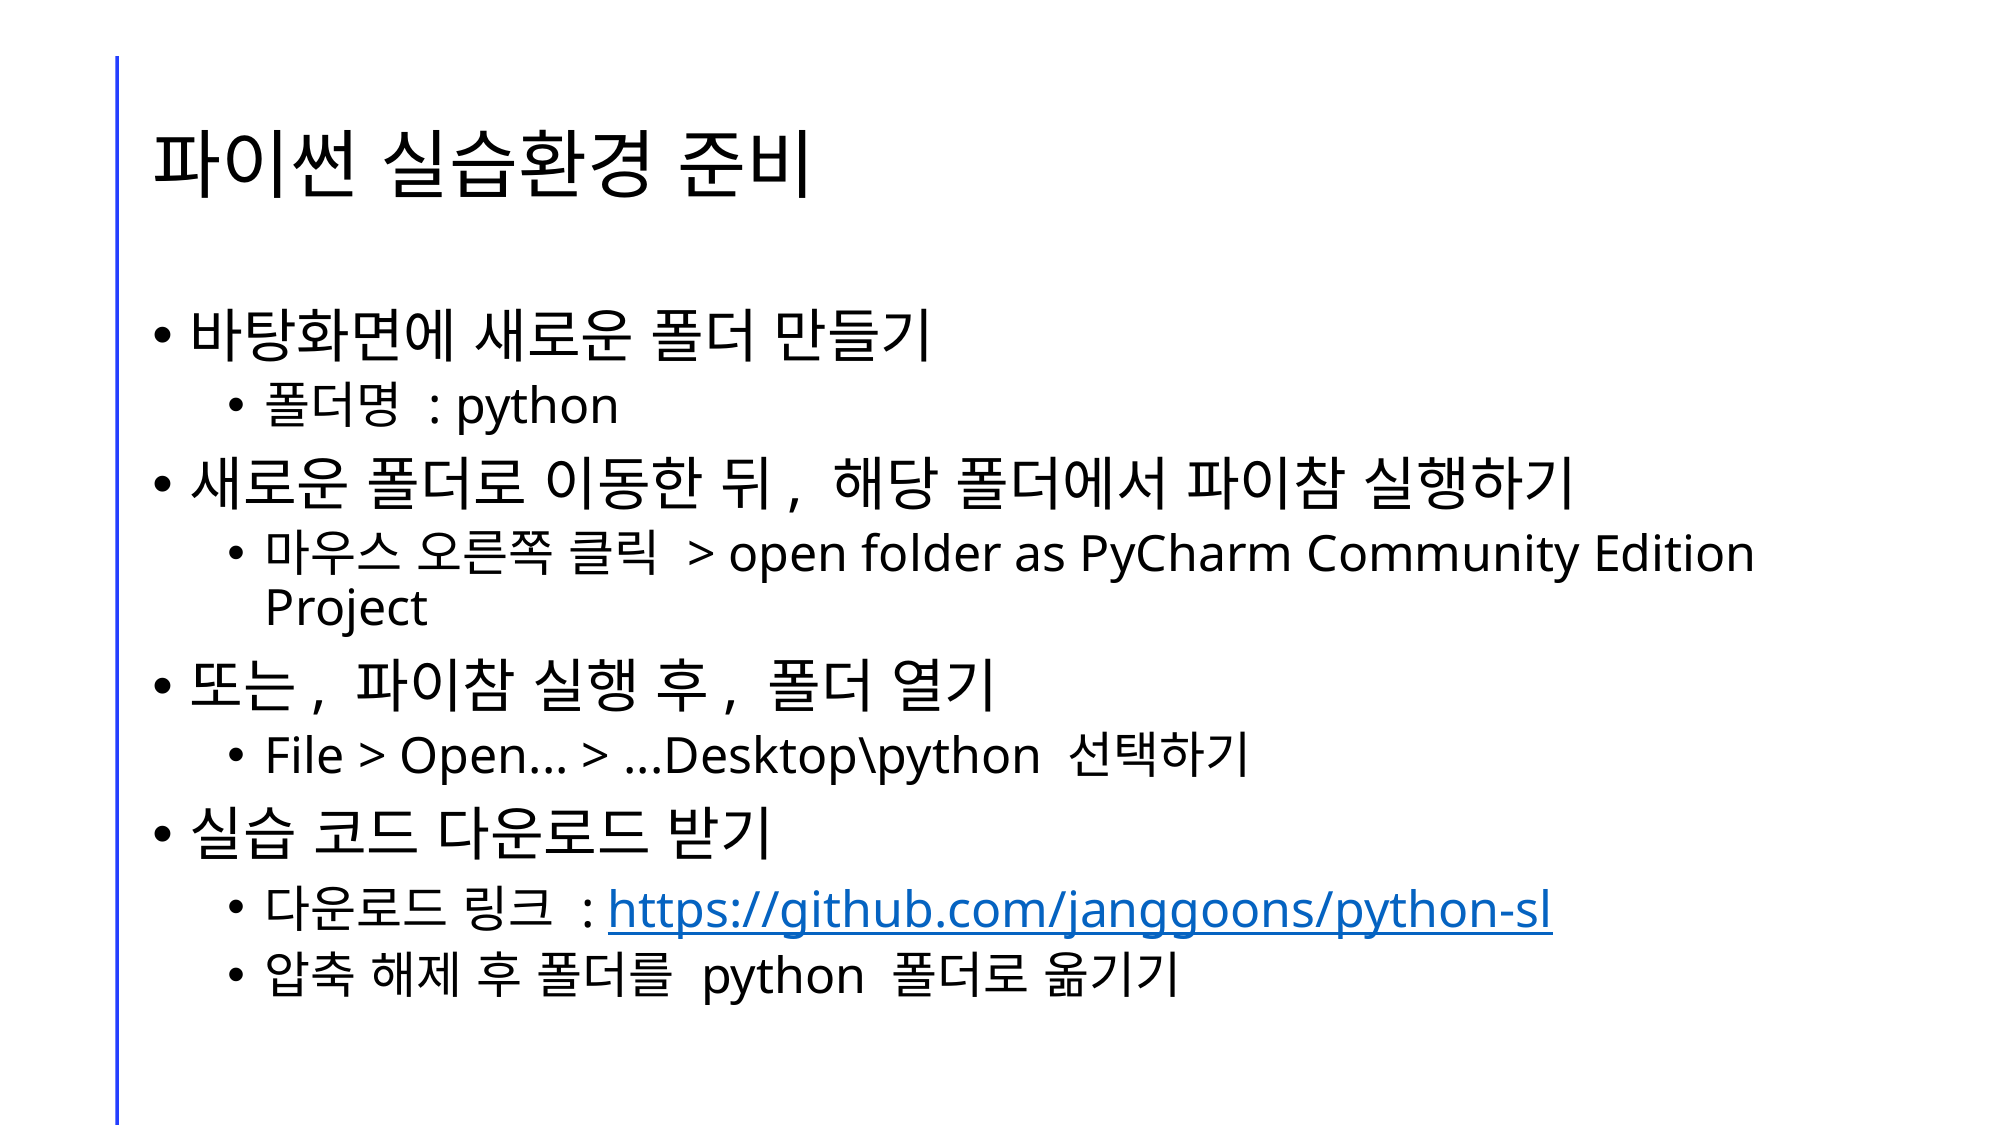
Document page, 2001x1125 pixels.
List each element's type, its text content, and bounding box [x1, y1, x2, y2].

title 파이썬 실습환경 준비 [137, 59, 1863, 278]
list 바탕화면에 새로운 폴더 만들기 폴더명 : python 새로운 폴더로 이동한 뒤, 해당 폴더에서 파이참 실행하기 마우스 오른쪽 클릭 > open folder as PyCharm Community Edition Project 또는, 파이참 실행 후, 폴더 열기 File > Open... > ...Desktop\python 선택하기 실습 코드 다운로드 받기 다운로드 링크 : https://github.com/janggoons/python-sl 압축 해제 후 폴더를 python 폴더로 옮기기 [137, 299, 1863, 1014]
